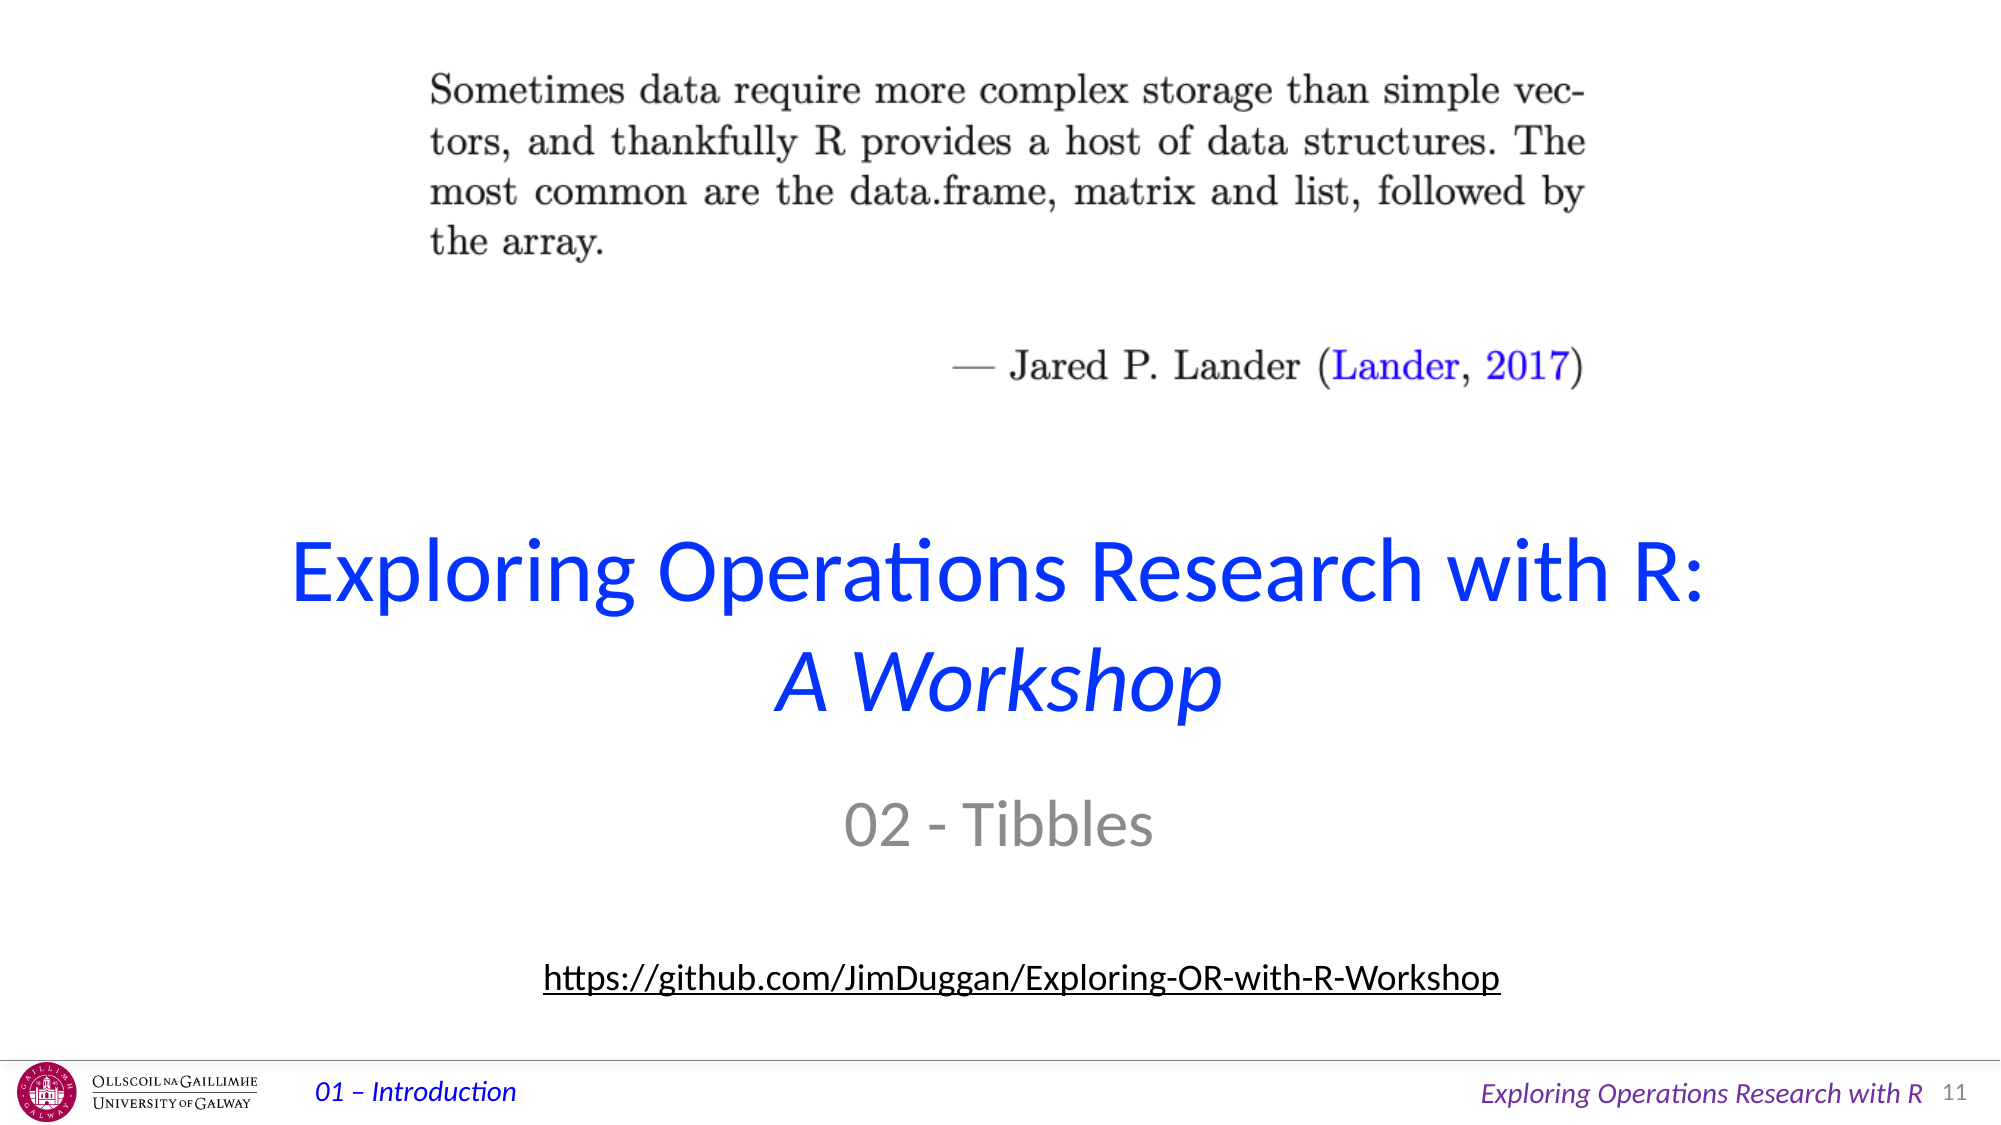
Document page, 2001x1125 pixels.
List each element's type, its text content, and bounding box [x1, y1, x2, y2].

title Exploring Operations Research with R: A Workshop [150, 498, 1850, 741]
subtitle 02 - Tibbles [300, 771, 1700, 1060]
slide_number 11 [1899, 1060, 1983, 1120]
picture [396, 37, 1628, 416]
picture [17, 1062, 257, 1122]
text_box https://github.com/JimDuggan/Exploring-OR-with-R-Workshop [528, 945, 1530, 1006]
